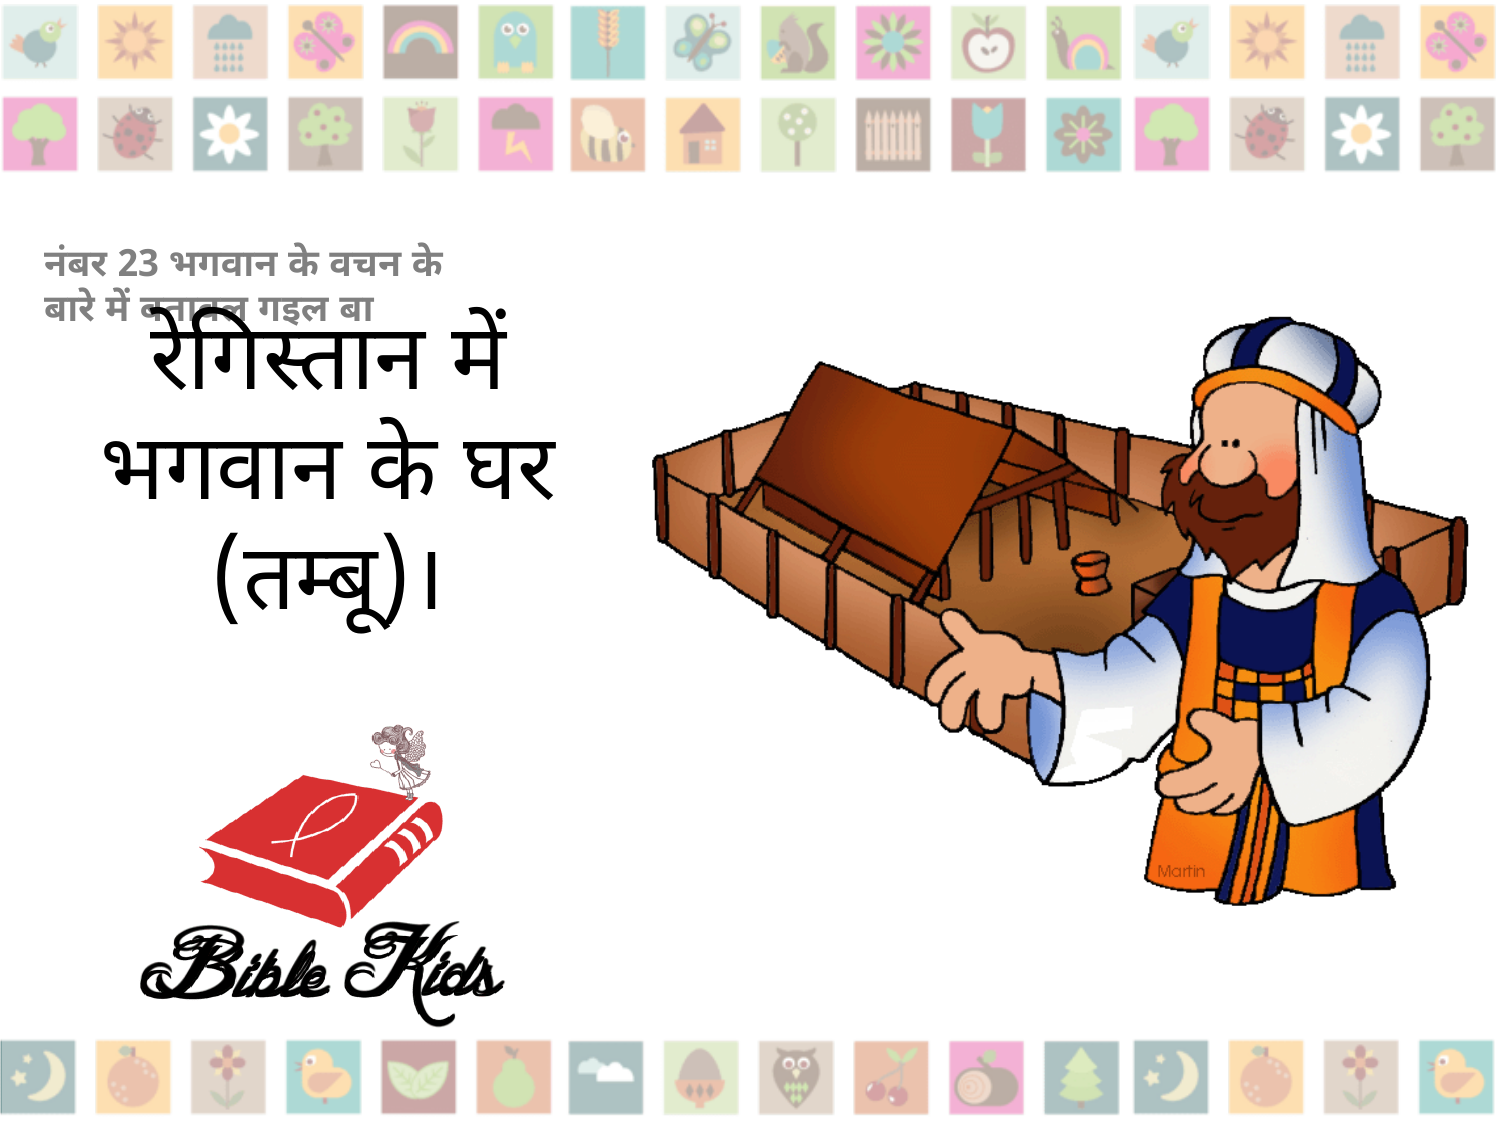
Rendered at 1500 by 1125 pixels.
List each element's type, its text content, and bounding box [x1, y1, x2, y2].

picture [115, 692, 542, 1056]
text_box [0, 3, 1500, 181]
text_box रेगिस्तान में भगवान के घर (तम्बू)। [5, 290, 651, 636]
picture [634, 300, 1484, 923]
text_box नंबर 23 भगवान के वचन के बारे में बतावल गइल बा [29, 231, 514, 290]
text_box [0, 1028, 1500, 1118]
